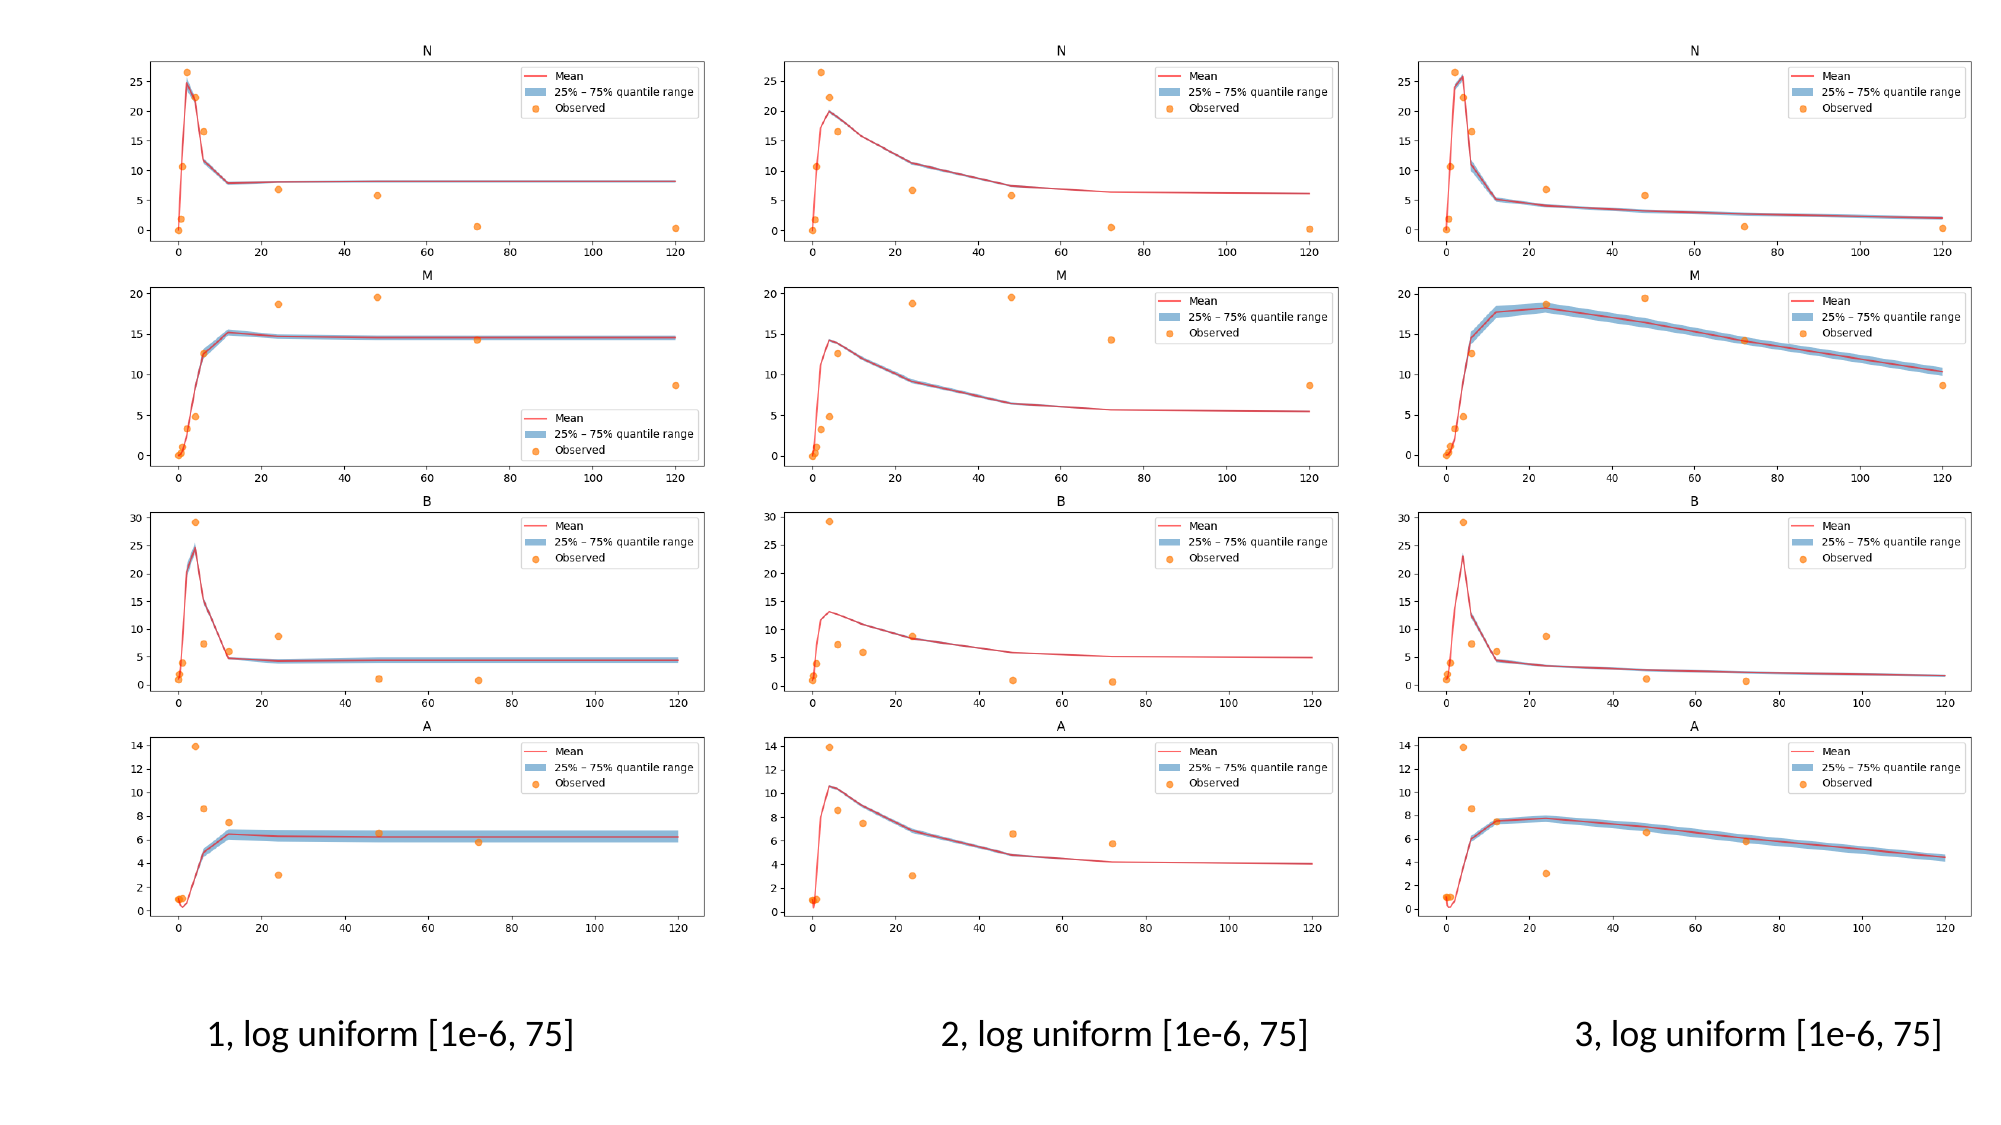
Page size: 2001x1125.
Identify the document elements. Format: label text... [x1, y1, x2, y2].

text_box 1, log uniform [1e-6, 75] [191, 1001, 590, 1107]
picture [1375, 33, 1984, 945]
text_box 2, log uniform [1e-6, 75] [925, 1001, 1324, 1107]
picture [108, 33, 717, 945]
text_box 3, log uniform [1e-6, 75] [1559, 1001, 1958, 1107]
picture [742, 33, 1351, 945]
